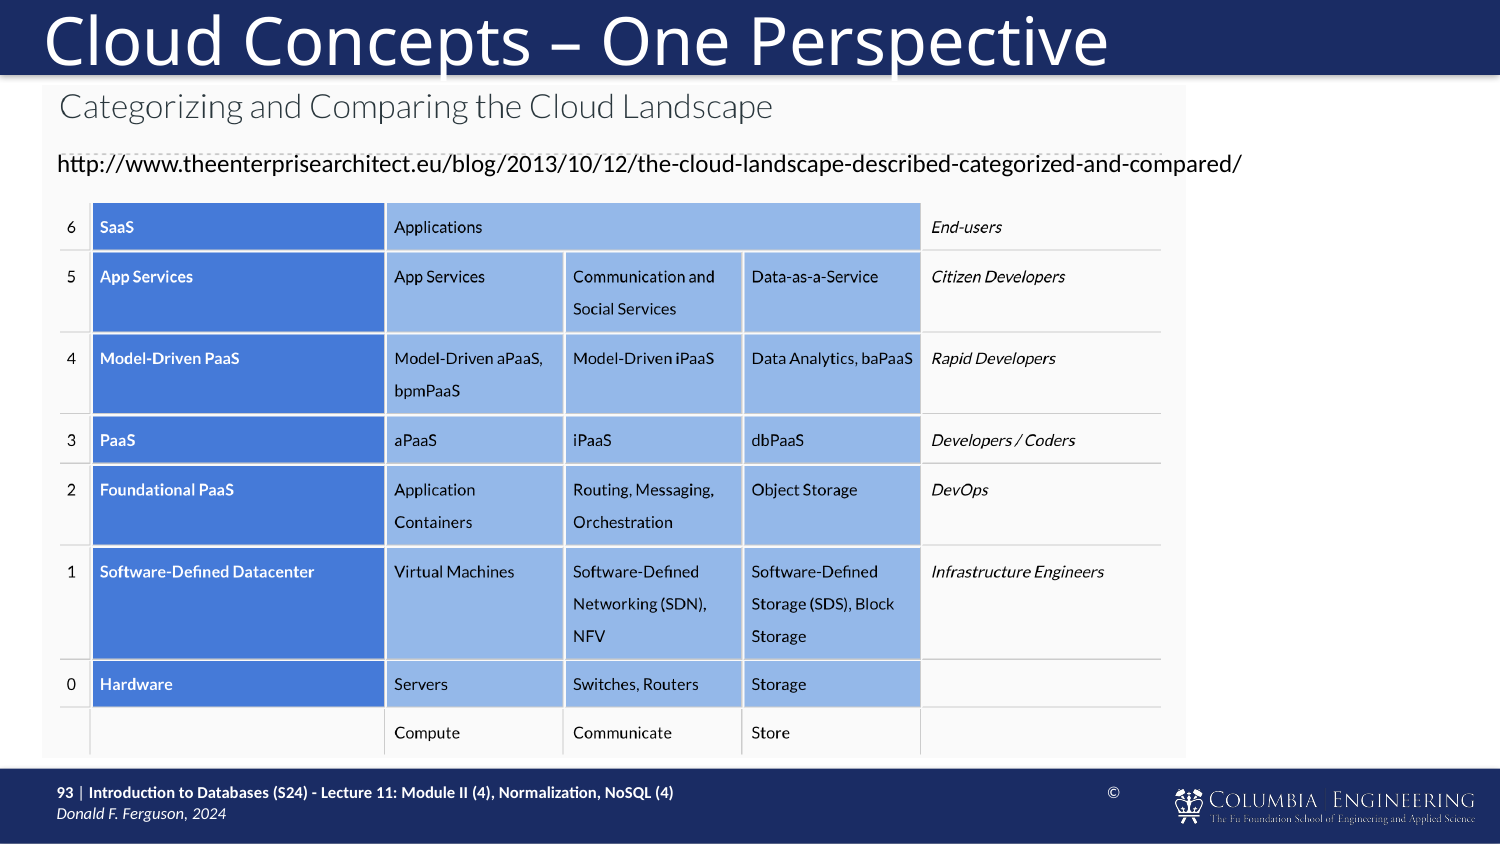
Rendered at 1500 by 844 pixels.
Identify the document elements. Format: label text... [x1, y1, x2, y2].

text_box http://www.theenterprisearchitect.eu/blog/2013/10/12/the-cloud-landscape-described-categorized-and-compared/ [1190, 139, 1273, 185]
title Cloud Concepts – One Perspective [28, 0, 1450, 73]
picture [42, 85, 1186, 759]
